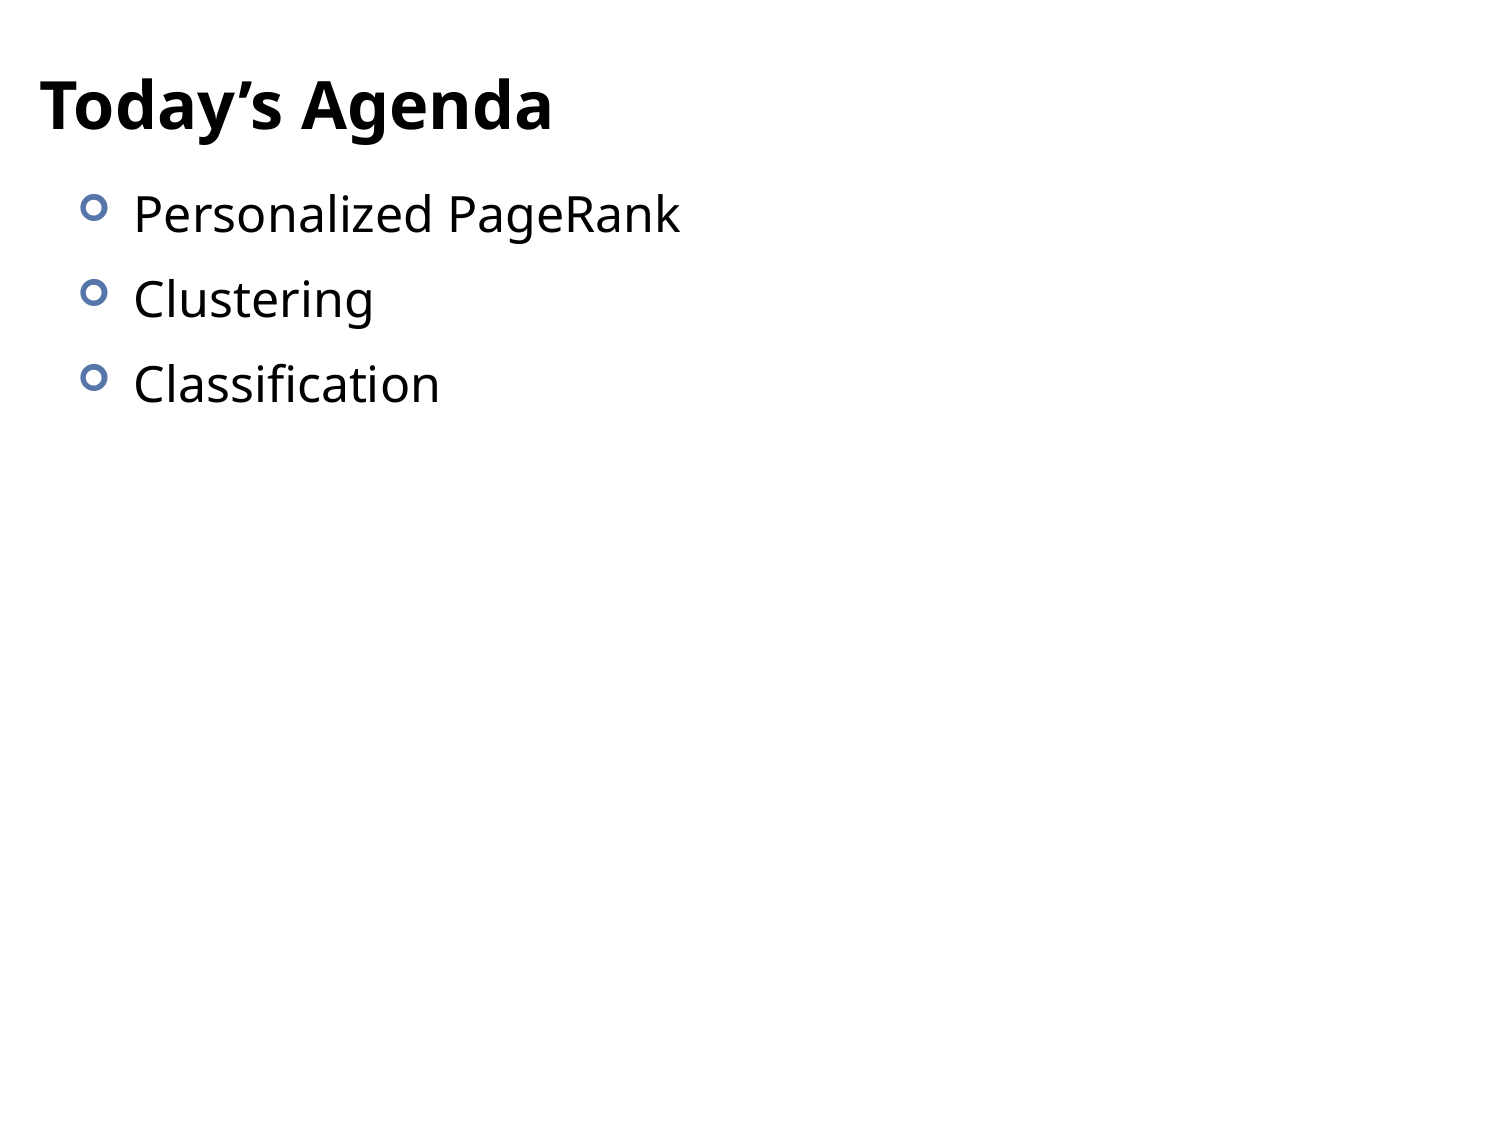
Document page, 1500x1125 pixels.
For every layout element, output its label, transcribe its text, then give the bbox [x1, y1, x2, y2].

list Personalized PageRank Clustering Classification [62, 174, 1451, 1013]
title Today’s Agenda [24, 18, 1451, 188]
